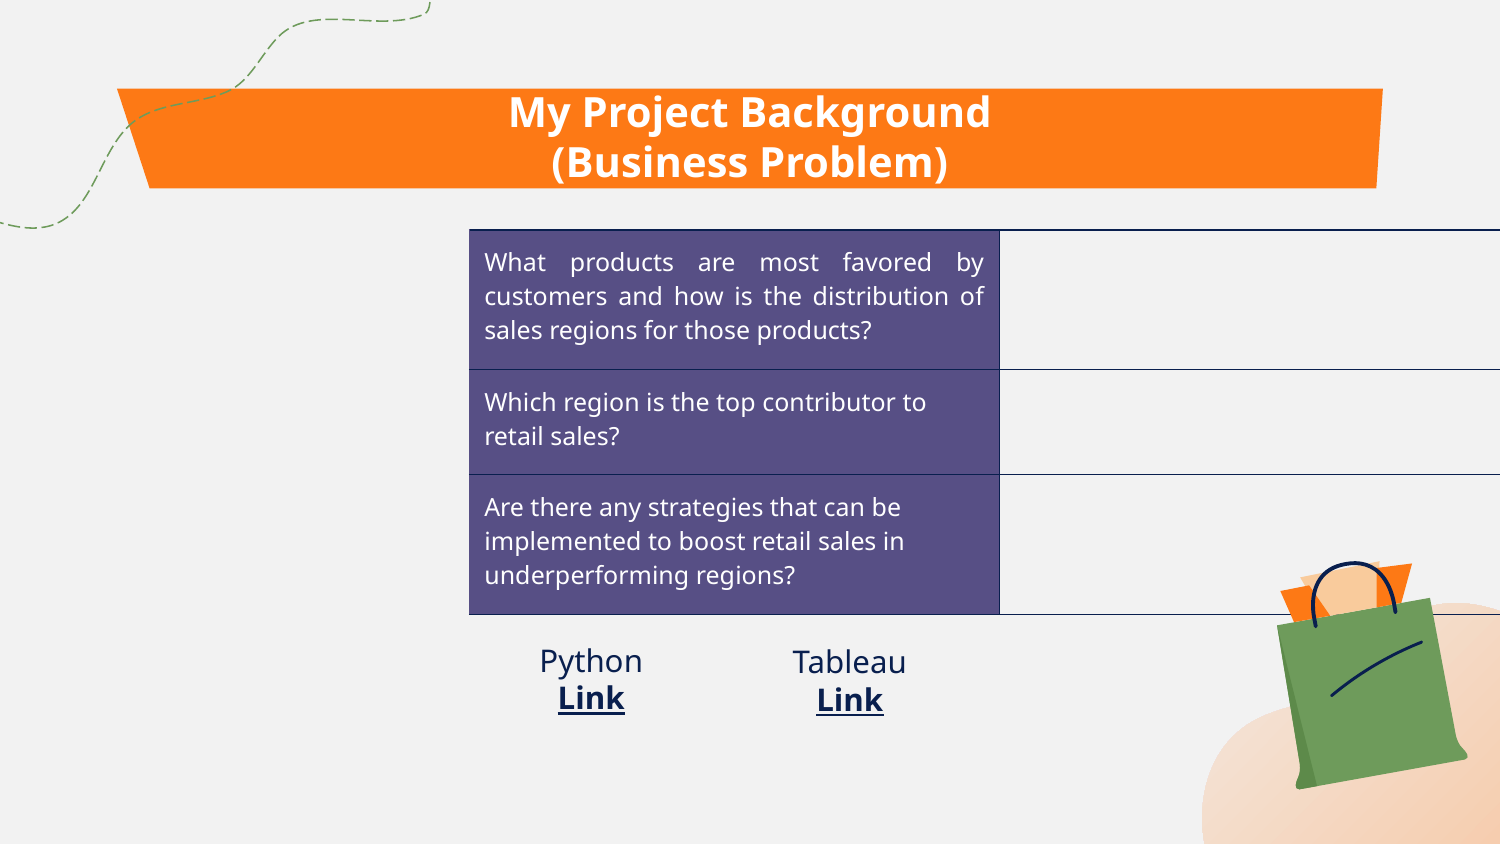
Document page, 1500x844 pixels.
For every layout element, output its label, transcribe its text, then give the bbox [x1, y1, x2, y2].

table_header [1000, 231, 1500, 369]
table_cell Are there any strategies that can be implemented to boost retail sales in underperforming regions? [470, 475, 999, 614]
text_box [0, 0, 431, 229]
table_cell Which region is the top contributor to retail sales? [470, 370, 999, 474]
table_header What products are most favored by customers and how is the distribution of sales regions for those products? [470, 231, 999, 369]
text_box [1276, 560, 1471, 790]
text_box Python Link [345, 626, 838, 702]
text_box [1202, 615, 1500, 844]
title My Project Background (Business Problem) [116, 88, 1383, 183]
text_box Tableau Link [584, 627, 1116, 704]
table_cell [1000, 370, 1500, 474]
table_cell [1000, 475, 1500, 614]
